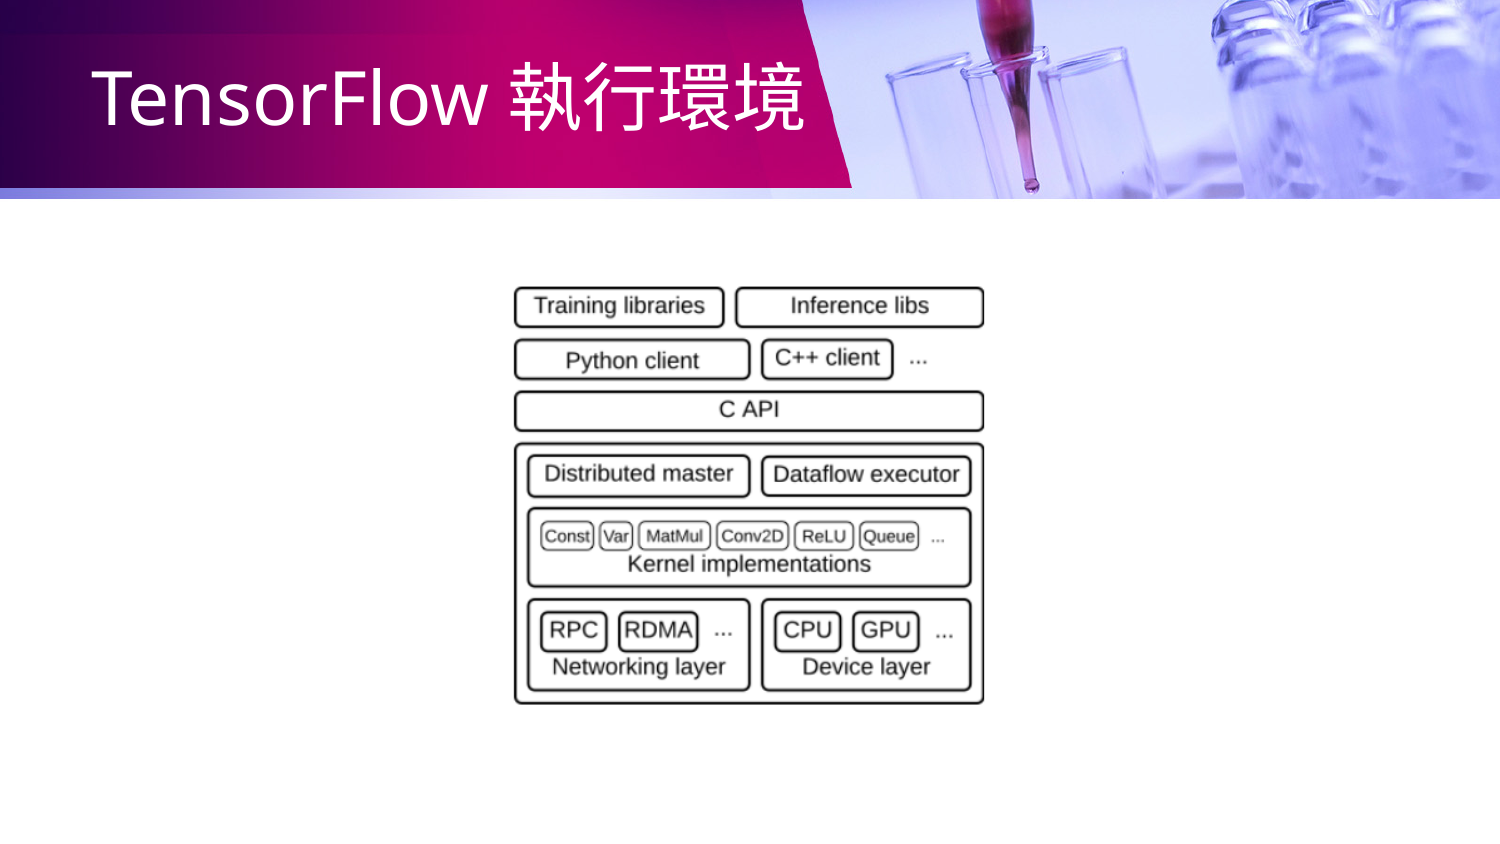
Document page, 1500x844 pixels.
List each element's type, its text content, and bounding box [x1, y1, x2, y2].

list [499, 273, 1003, 722]
picture [0, 0, 1500, 844]
title TensorFlow執行環境 [76, 33, 1431, 159]
